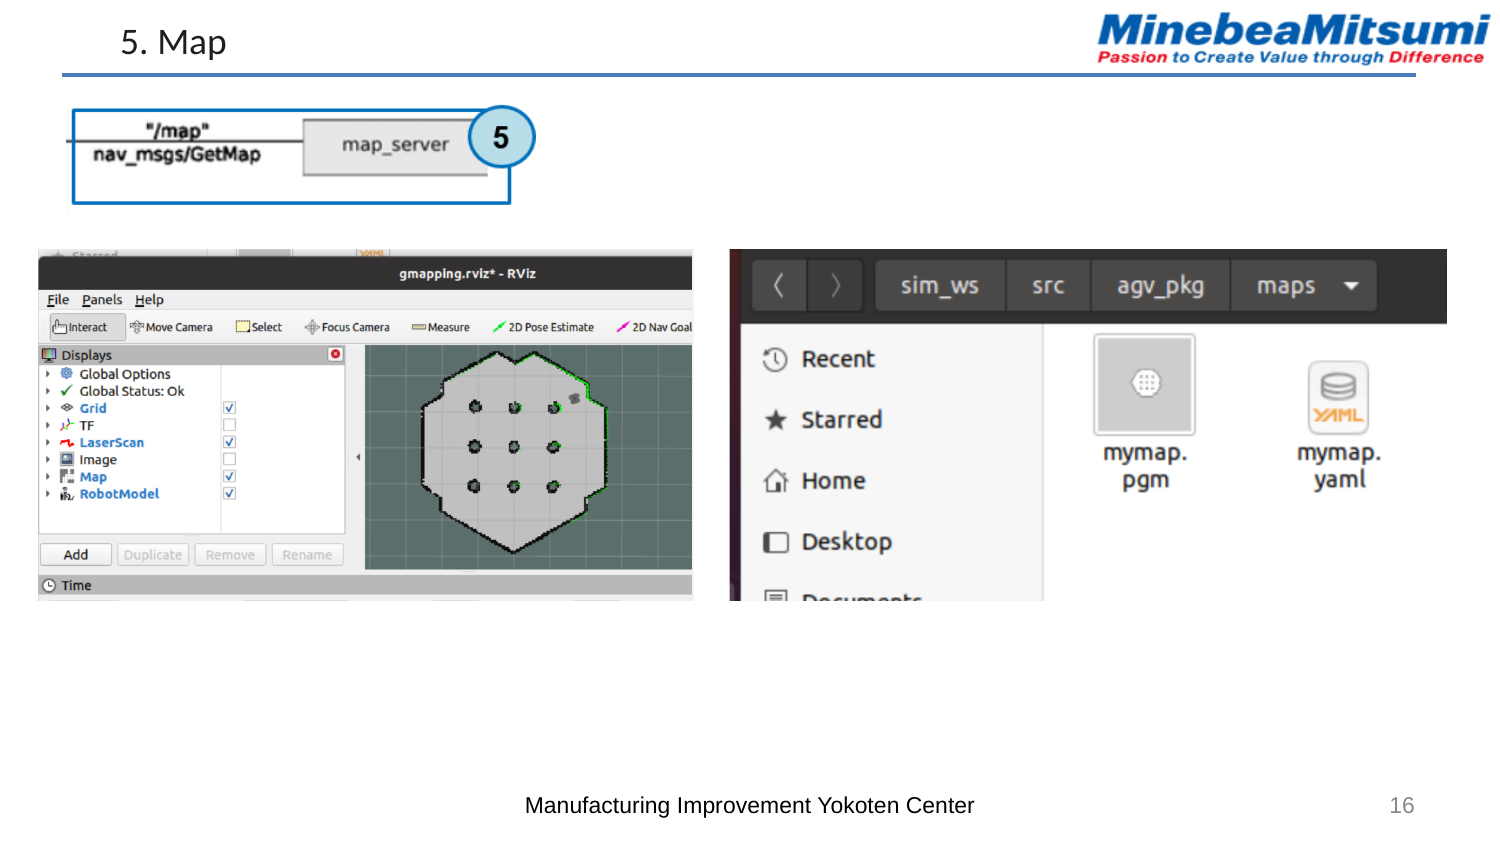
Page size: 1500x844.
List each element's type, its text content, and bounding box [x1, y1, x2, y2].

picture [38, 249, 694, 601]
slide_number 16 [1074, 782, 1425, 827]
picture [729, 249, 1448, 601]
picture [66, 98, 536, 213]
picture [1095, 1, 1498, 68]
text_box 5. Map [52, 11, 1425, 68]
footer Manufacturing Improvement Yokoten Center [461, 782, 1039, 827]
